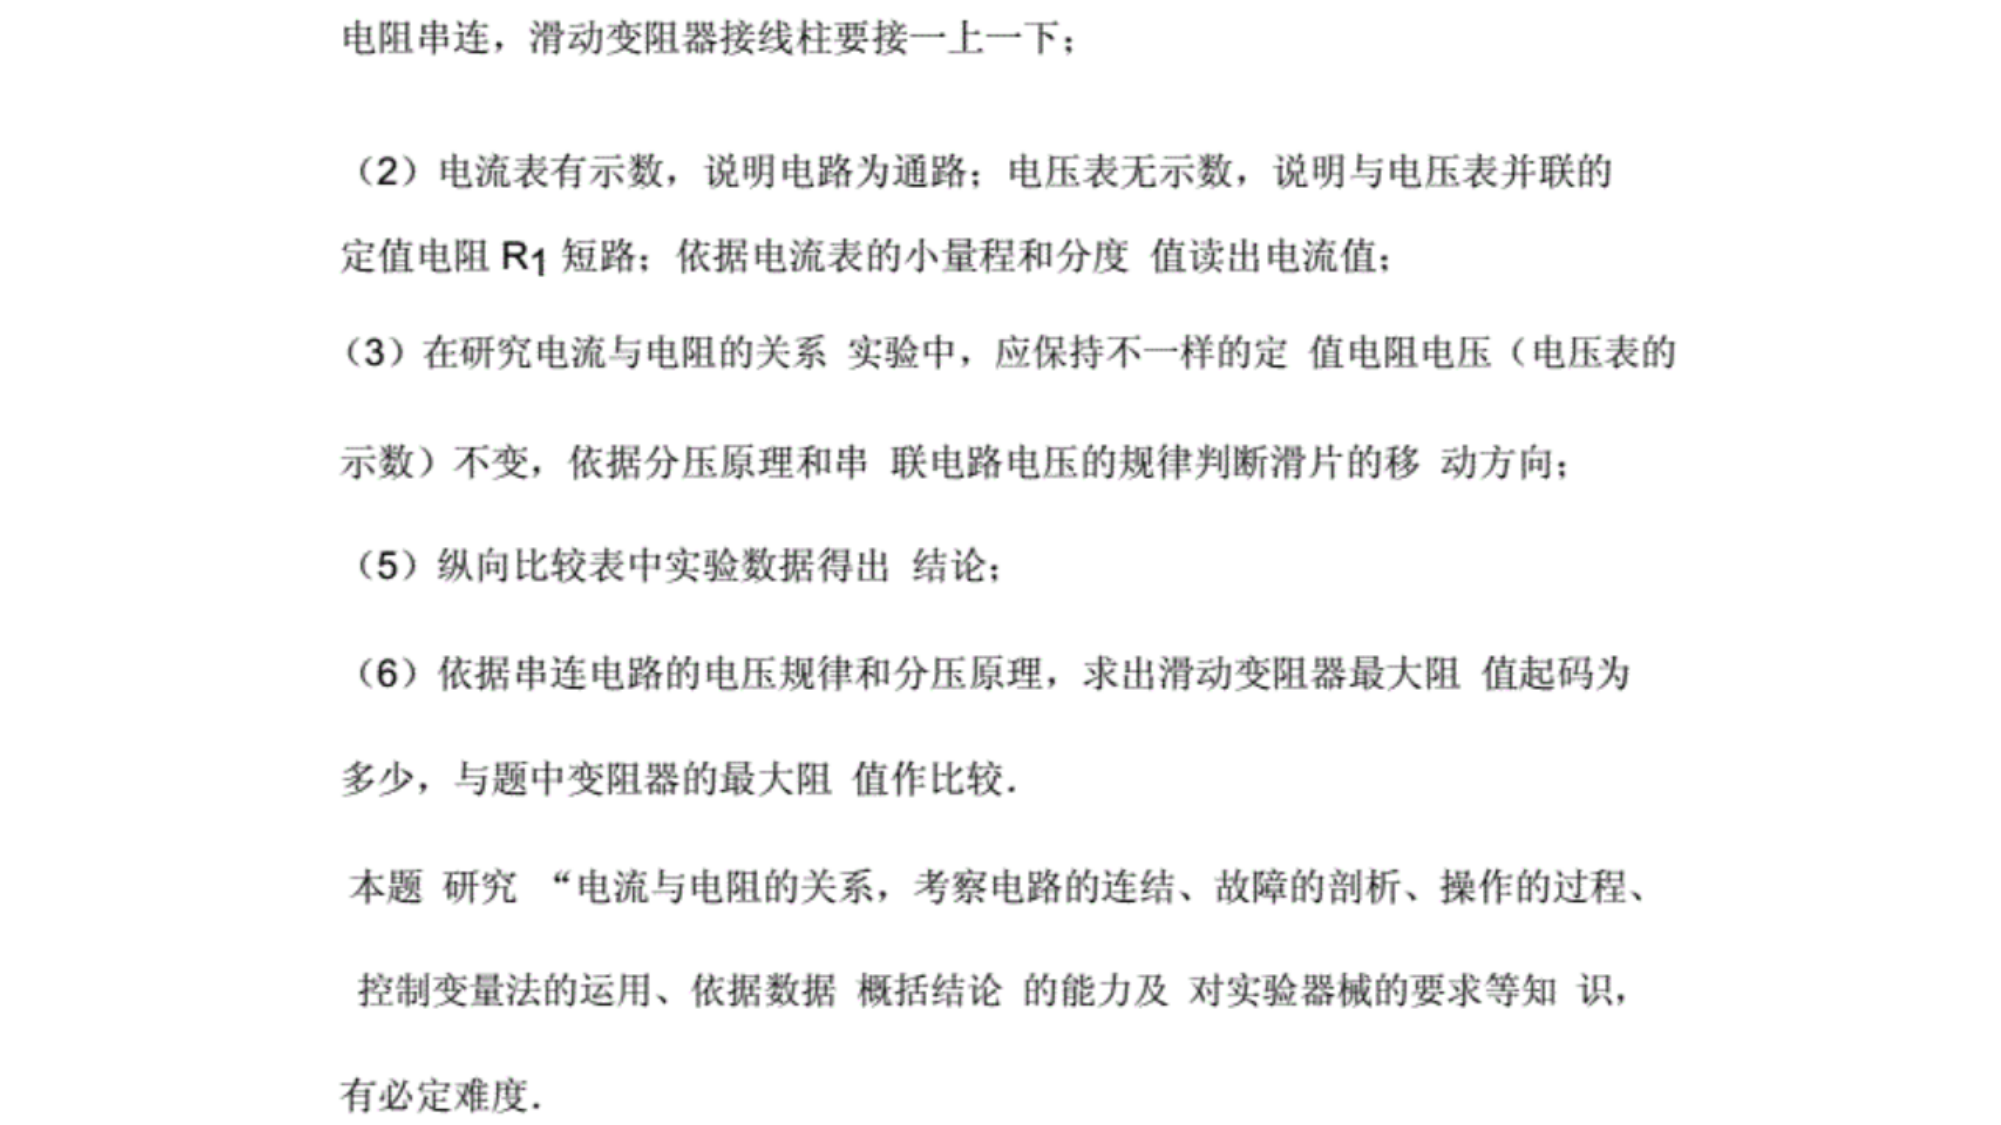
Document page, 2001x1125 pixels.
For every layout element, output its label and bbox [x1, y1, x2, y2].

picture [317, 5, 1682, 1120]
